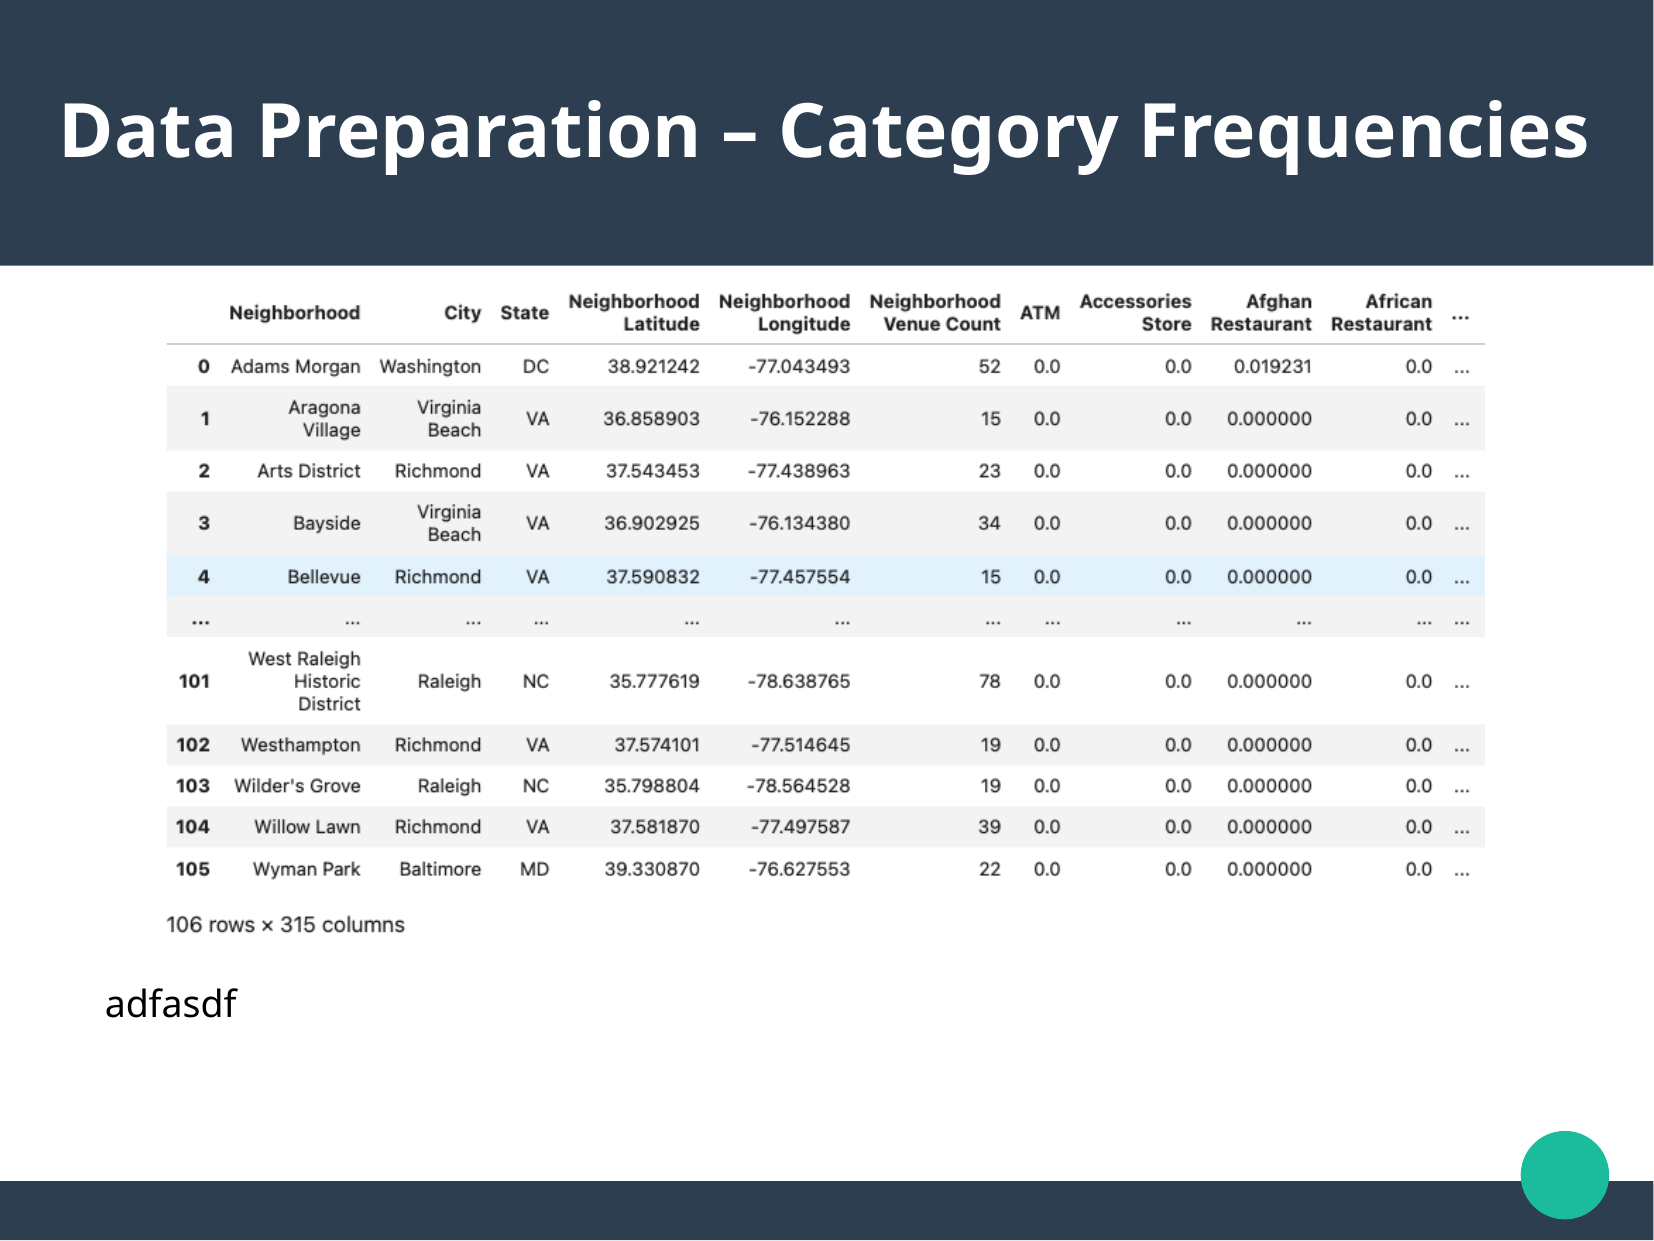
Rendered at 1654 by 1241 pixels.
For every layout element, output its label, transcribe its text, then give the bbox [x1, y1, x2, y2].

picture [160, 287, 1486, 946]
text_box Data Preparation – Category Frequencies [59, 49, 1595, 207]
text_box adfasdf [90, 972, 1545, 1035]
